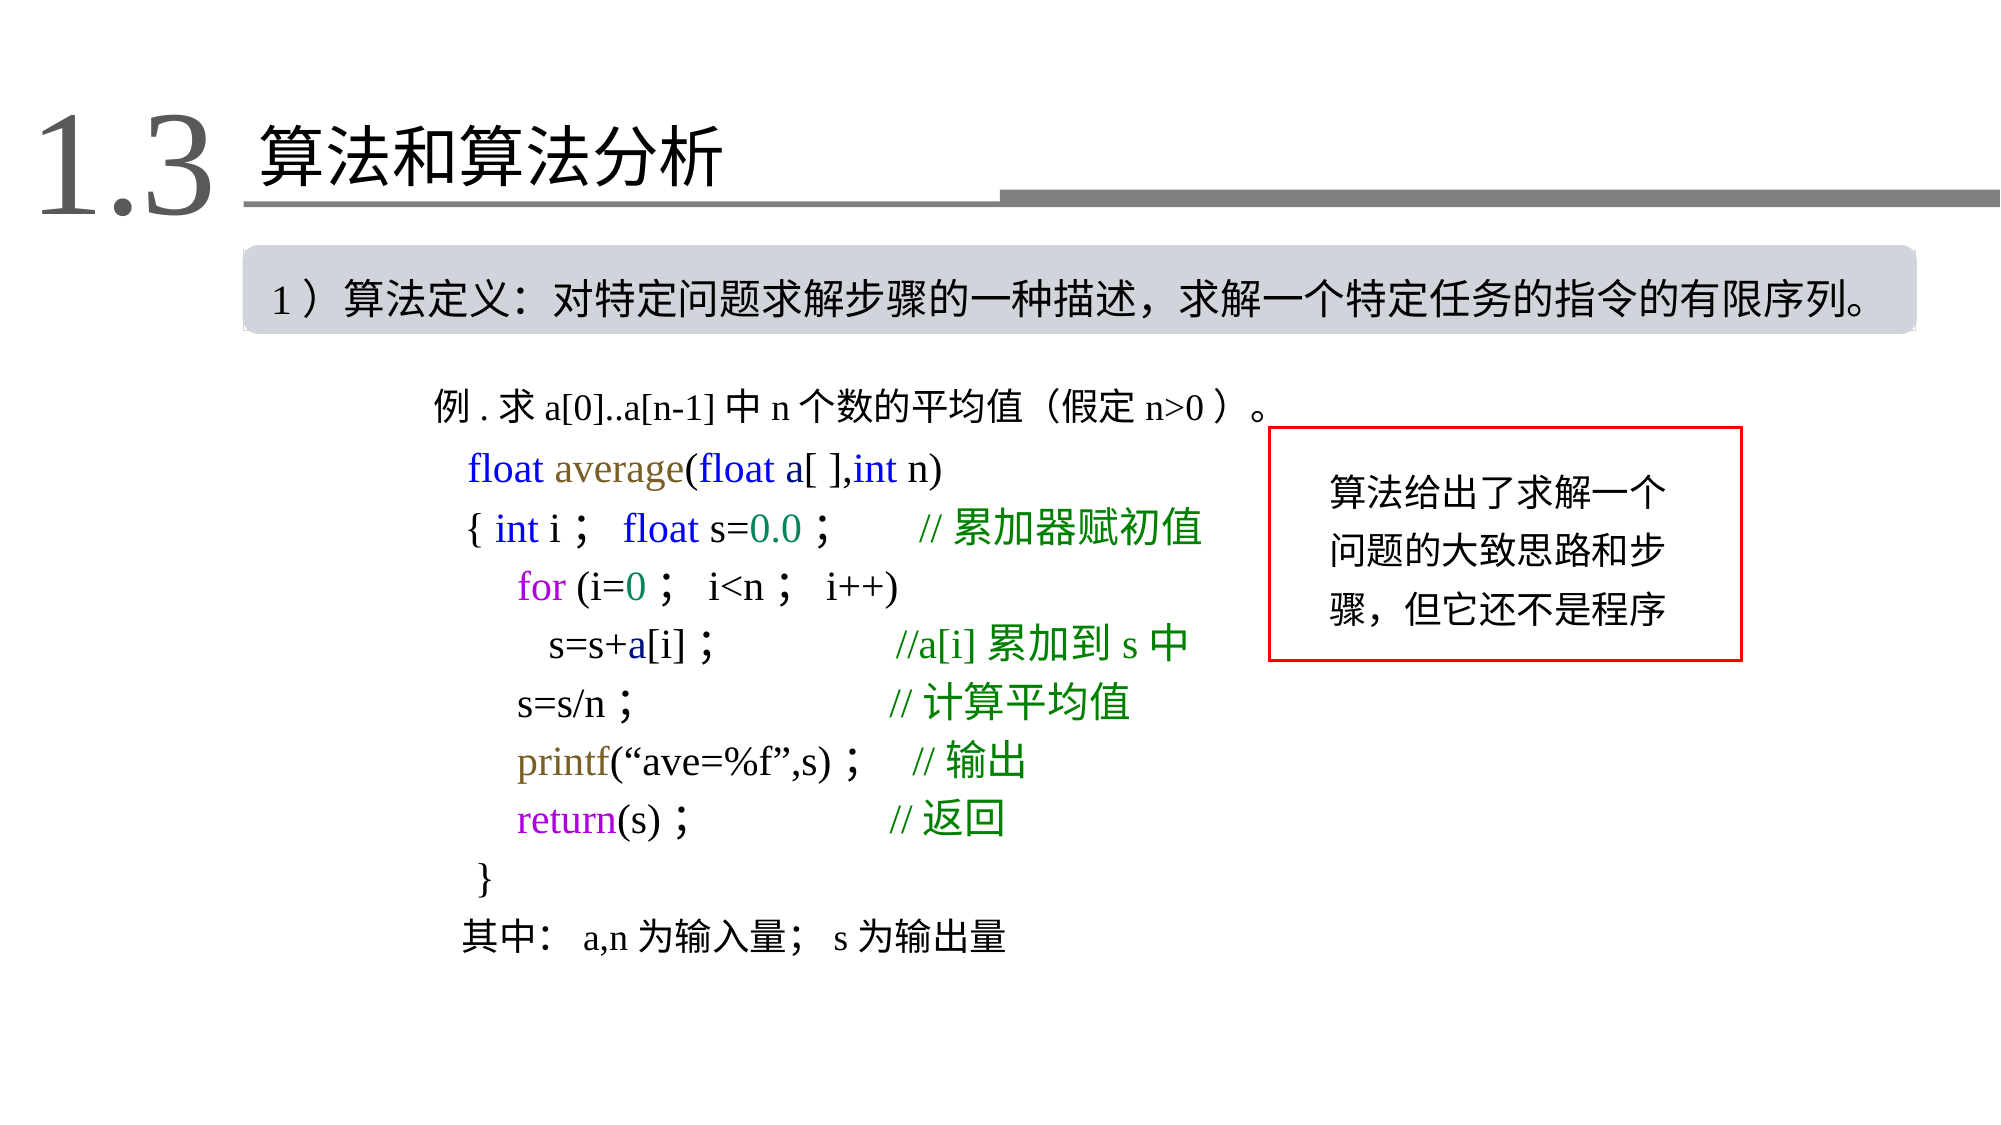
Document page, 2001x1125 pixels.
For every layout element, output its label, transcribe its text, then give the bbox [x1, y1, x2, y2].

text_box [1269, 426, 1742, 662]
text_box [243, 189, 2000, 208]
text_box 1.3 [4, 57, 242, 252]
text_box 算法给出了求解一个问题的大致思路和步骤，但它还不是程序 [1314, 448, 1707, 639]
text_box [243, 246, 1916, 333]
text_box 算法和算法分析 [243, 107, 783, 189]
text_box 例.求a[0]..a[n-1]中n个数的平均值（假定n>0）。 float average(float a[ ],int n) { int i；float s=0.0； //累加器赋初值 for (i=0；i<n；i++) s=s+a[i]； //a[i]累加到s中 s=s/n； //计算平均值 printf(“ave=%f”,s)； //输出 return(s)； //返回 } 其中：a,n为输入量；s为输出量 [418, 362, 1742, 967]
